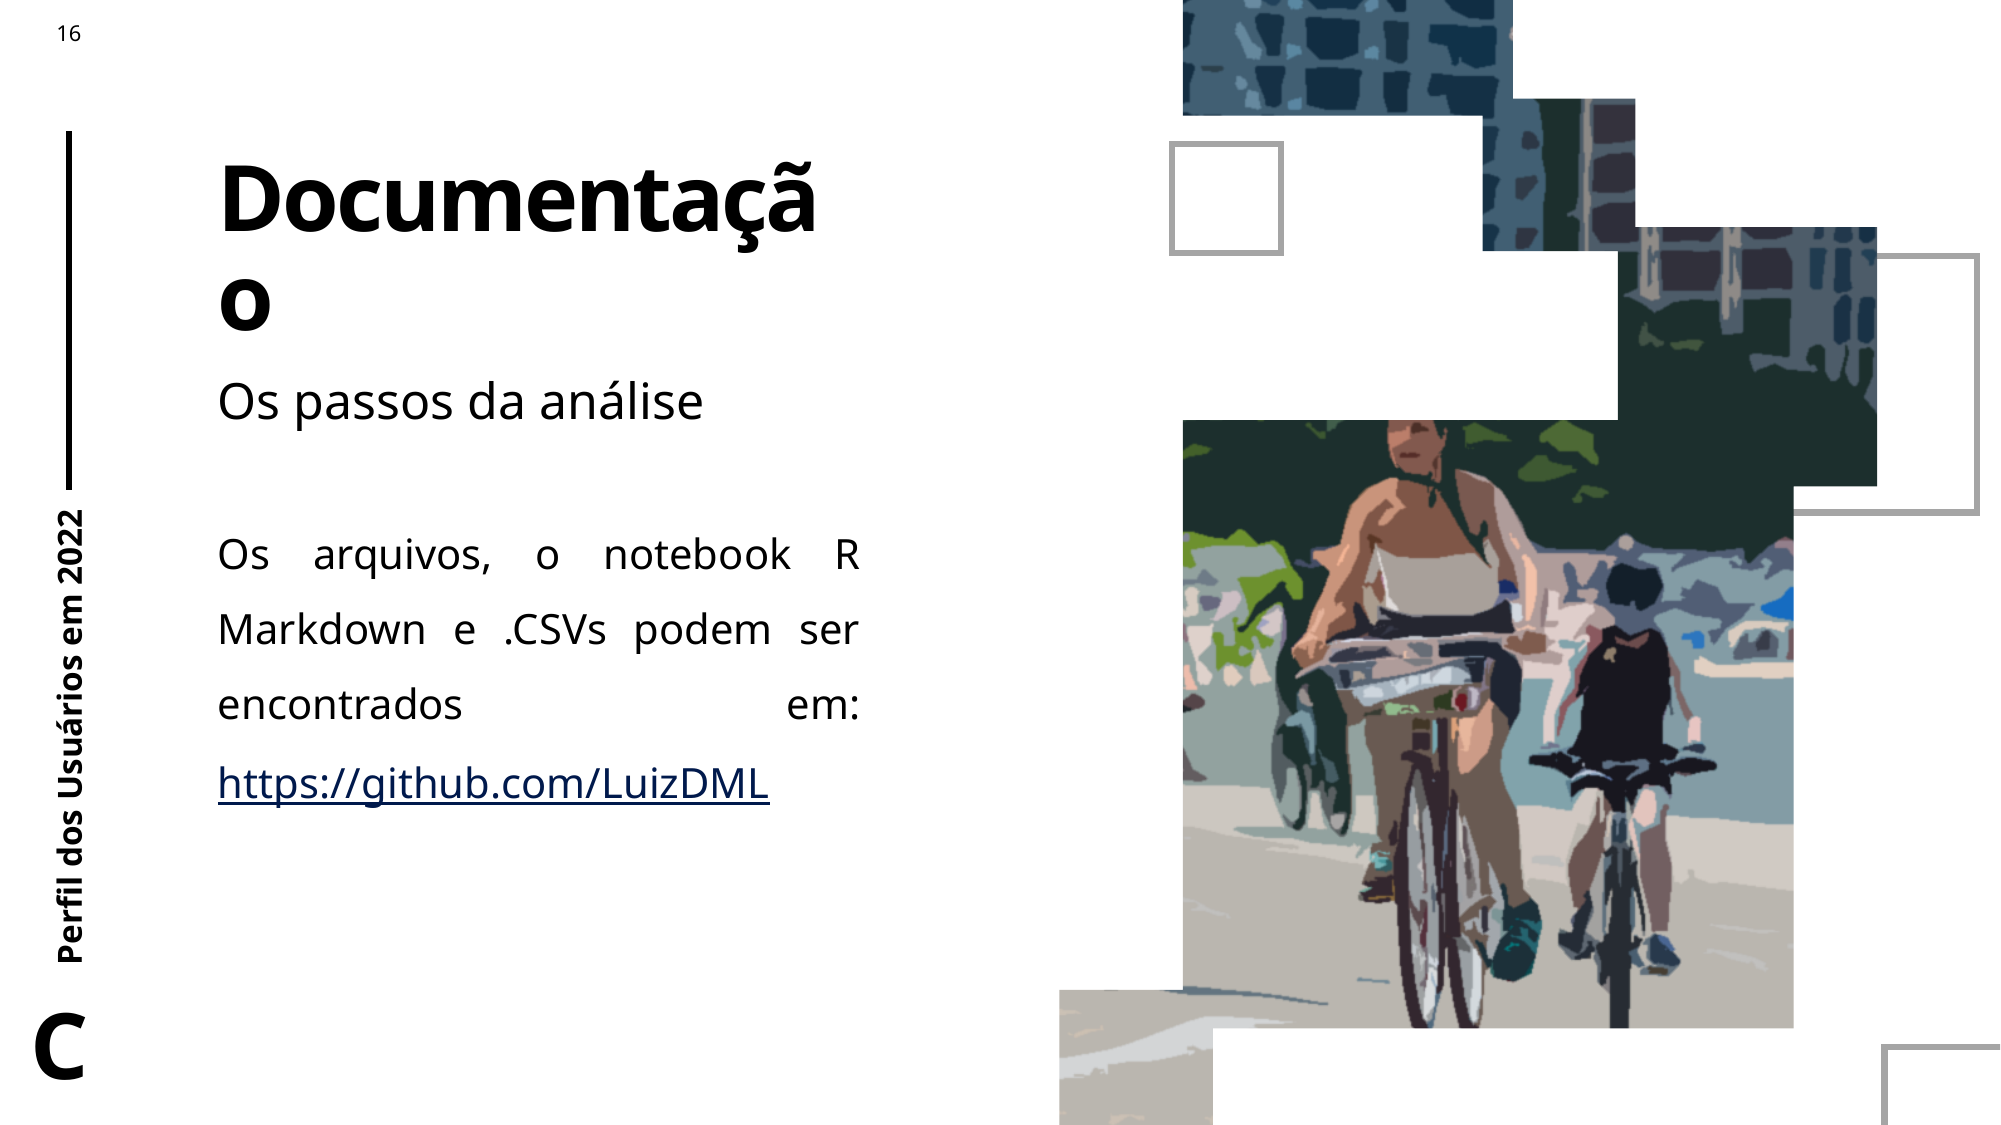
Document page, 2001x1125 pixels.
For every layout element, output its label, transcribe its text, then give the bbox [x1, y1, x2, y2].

list Os passos da análise [217, 368, 876, 468]
list Os arquivos, o notebook R Markdown e .CSVs podem ser encontrados em: https://github.com/LuizDML [217, 495, 876, 1004]
title Documentação [217, 129, 876, 358]
picture [1059, 0, 1878, 1125]
